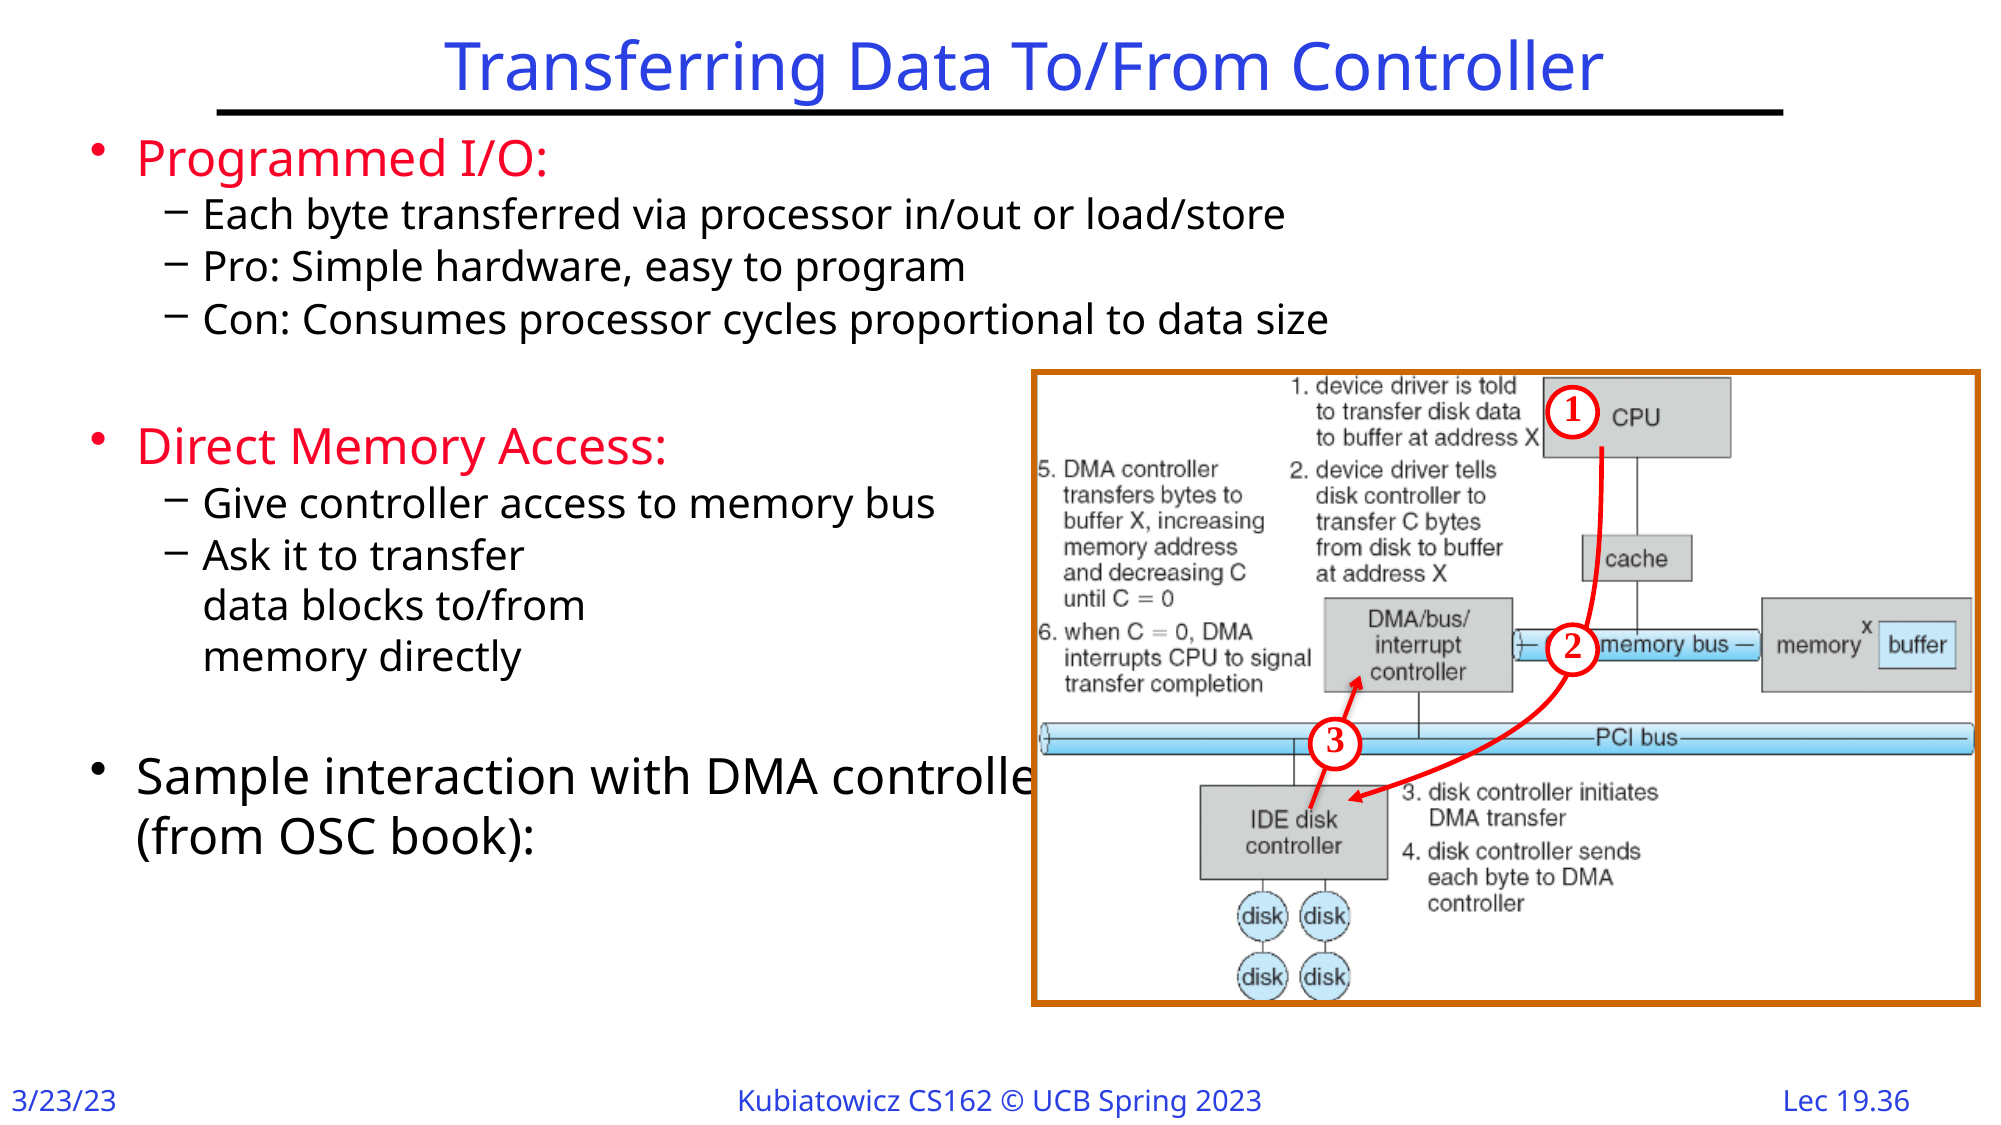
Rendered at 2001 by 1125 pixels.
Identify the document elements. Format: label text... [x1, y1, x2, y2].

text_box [1547, 380, 1598, 439]
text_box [1347, 446, 1602, 801]
picture [1037, 374, 1976, 1001]
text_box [1309, 675, 1361, 809]
title Transferring Data To/From Controller [324, 24, 1725, 113]
list Programmed I/O: Each byte transferred via processor in/out or load/store Pro: Simple hardware, easy to program Con: Consumes processor cycles proportional to data size Direct Memory Access: Give controller access to memory bus Ask it to transfer data blocks to/from memory directly Sample interaction with DMA controller (from OSC book): [75, 118, 1700, 1119]
